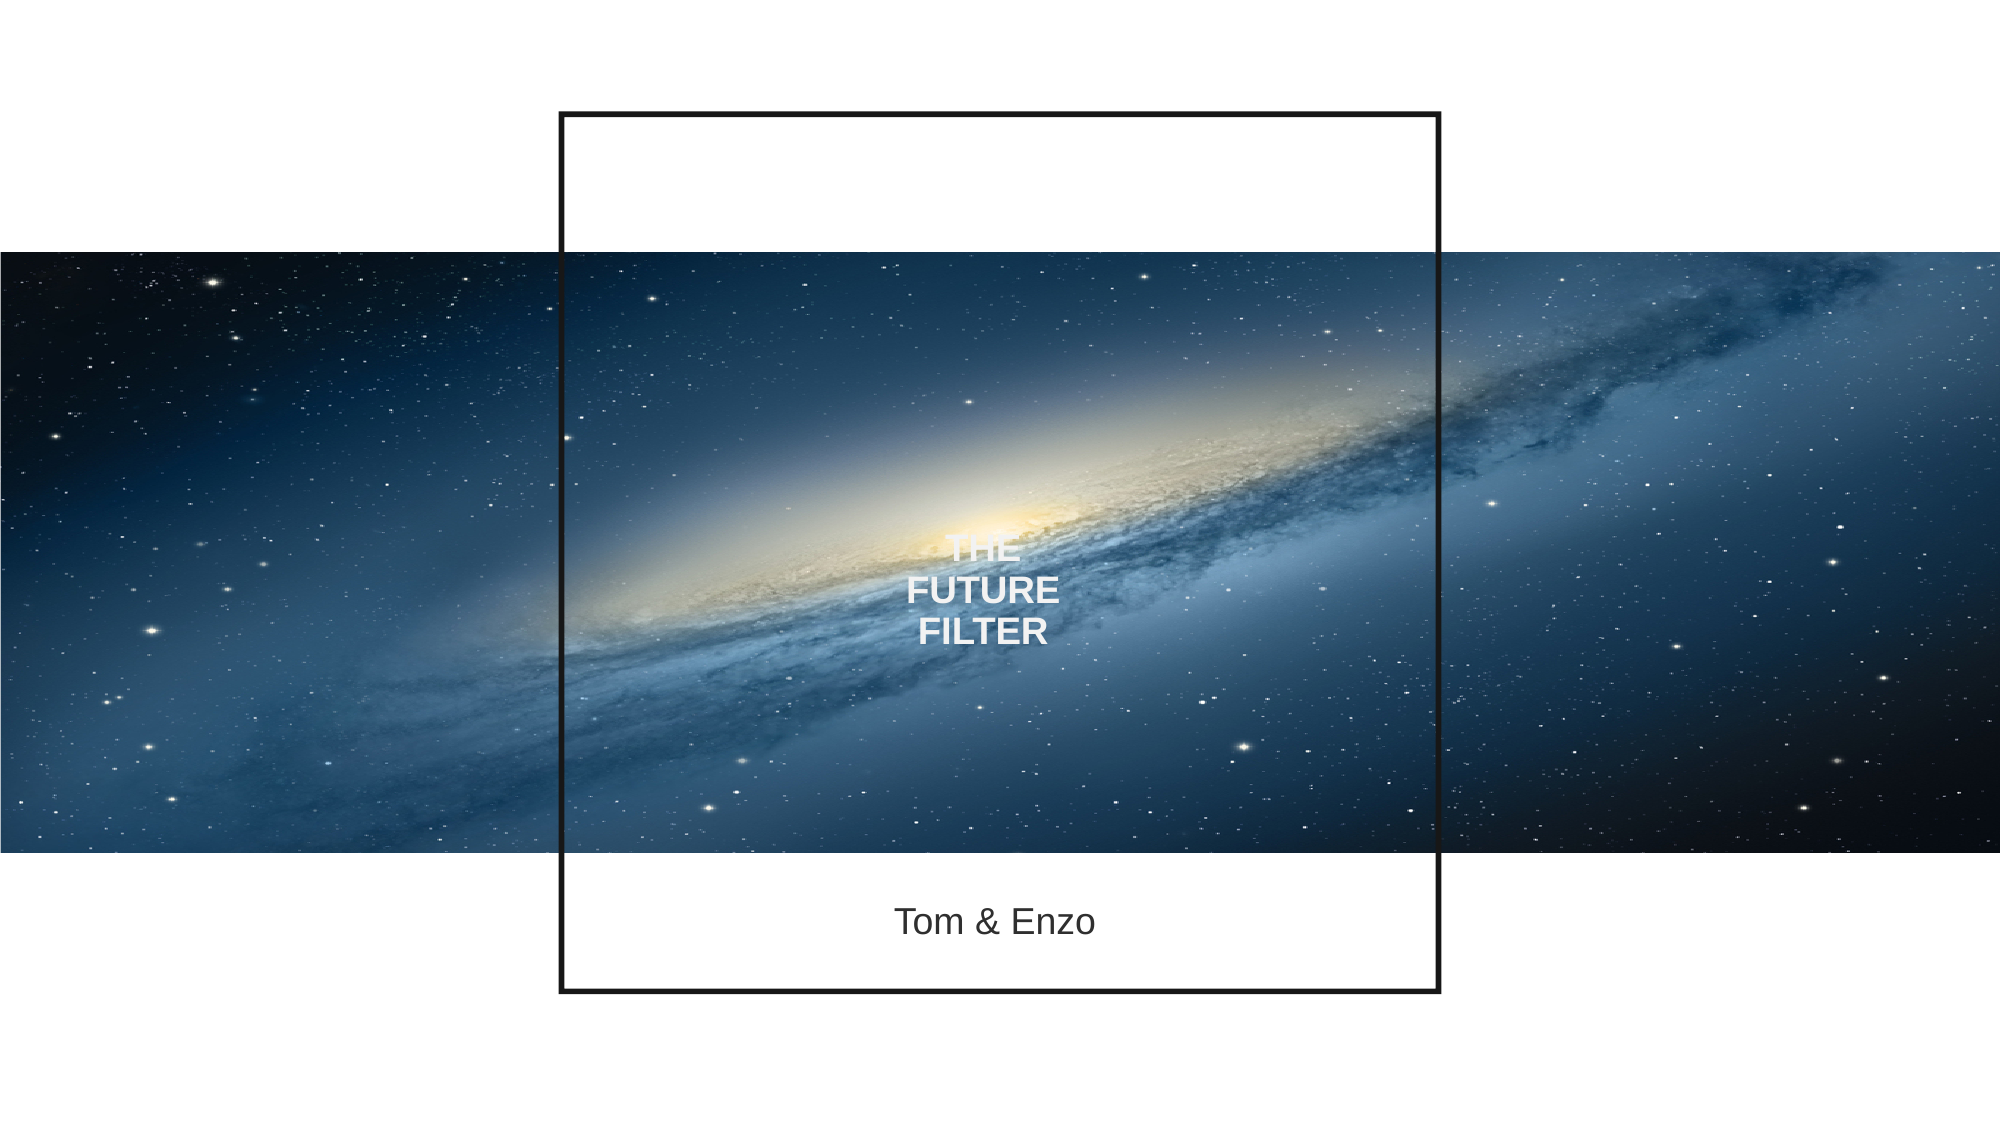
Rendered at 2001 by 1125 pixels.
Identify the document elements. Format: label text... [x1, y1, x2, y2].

picture [565, 252, 1435, 853]
title THE FUTURE FILTER [553, 438, 1413, 661]
picture [1442, 252, 2000, 853]
subtitle Tom & Enzo [577, 885, 1413, 962]
picture [0, 252, 558, 853]
